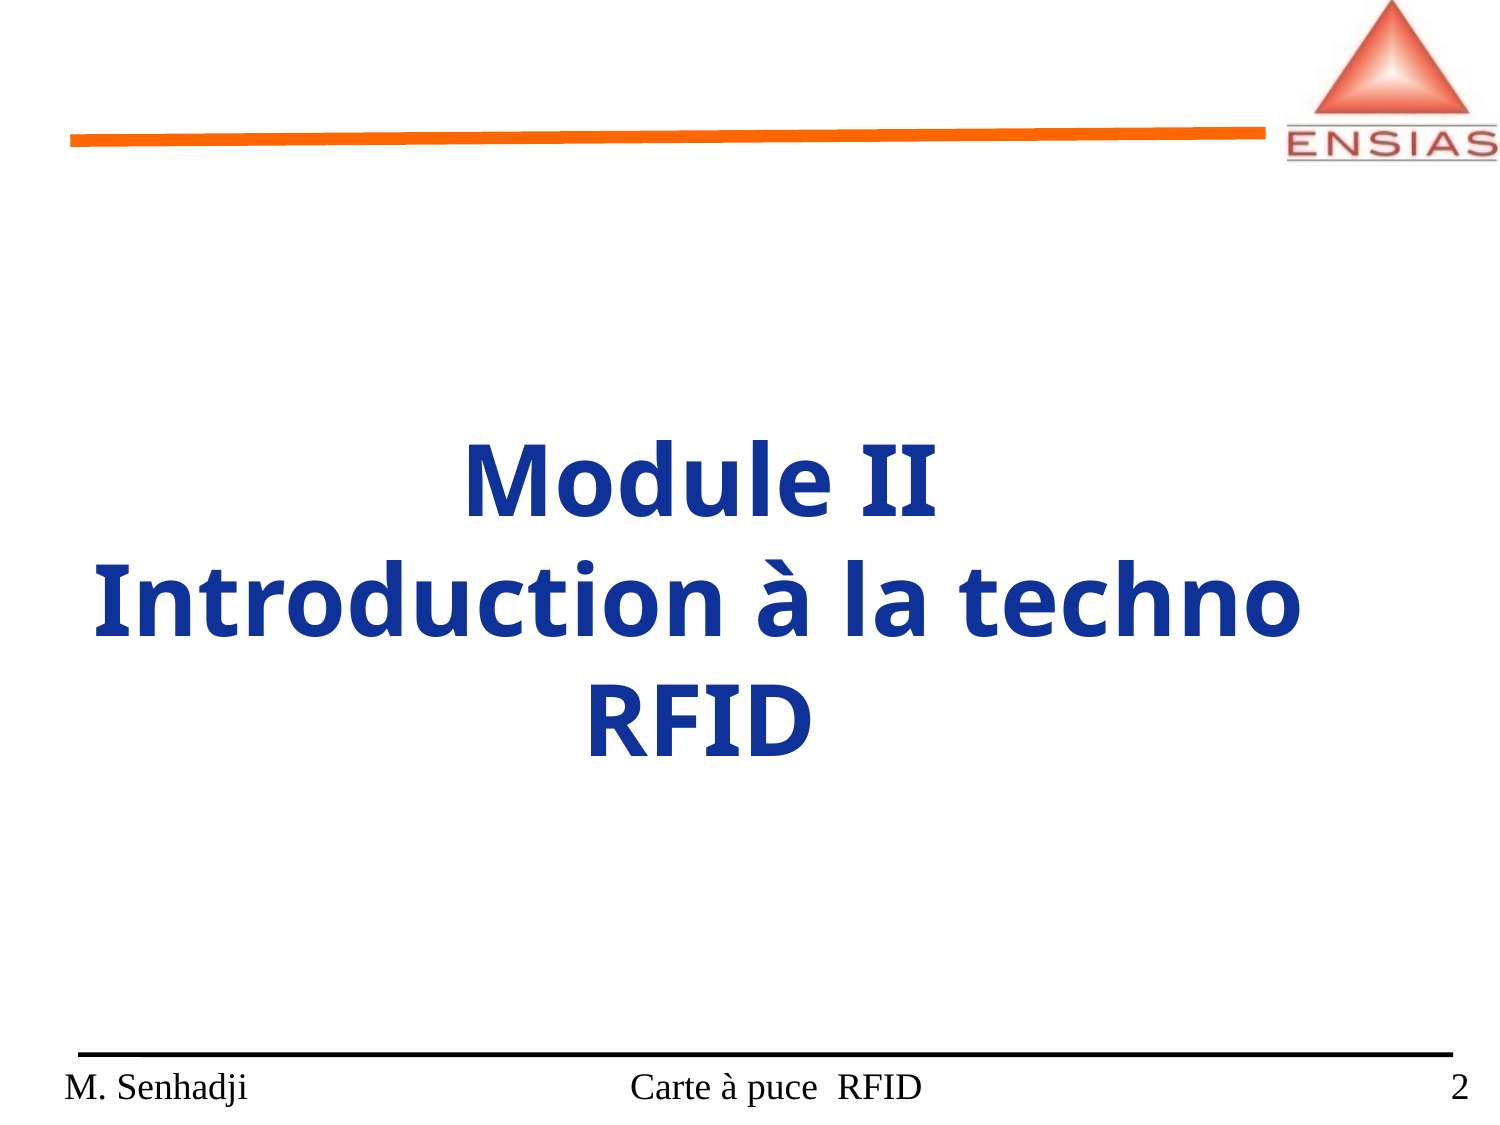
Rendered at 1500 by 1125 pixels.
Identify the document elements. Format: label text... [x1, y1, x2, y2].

text_box Module II Introduction à la techno RFID [53, 263, 1347, 929]
picture [1284, 0, 1500, 164]
